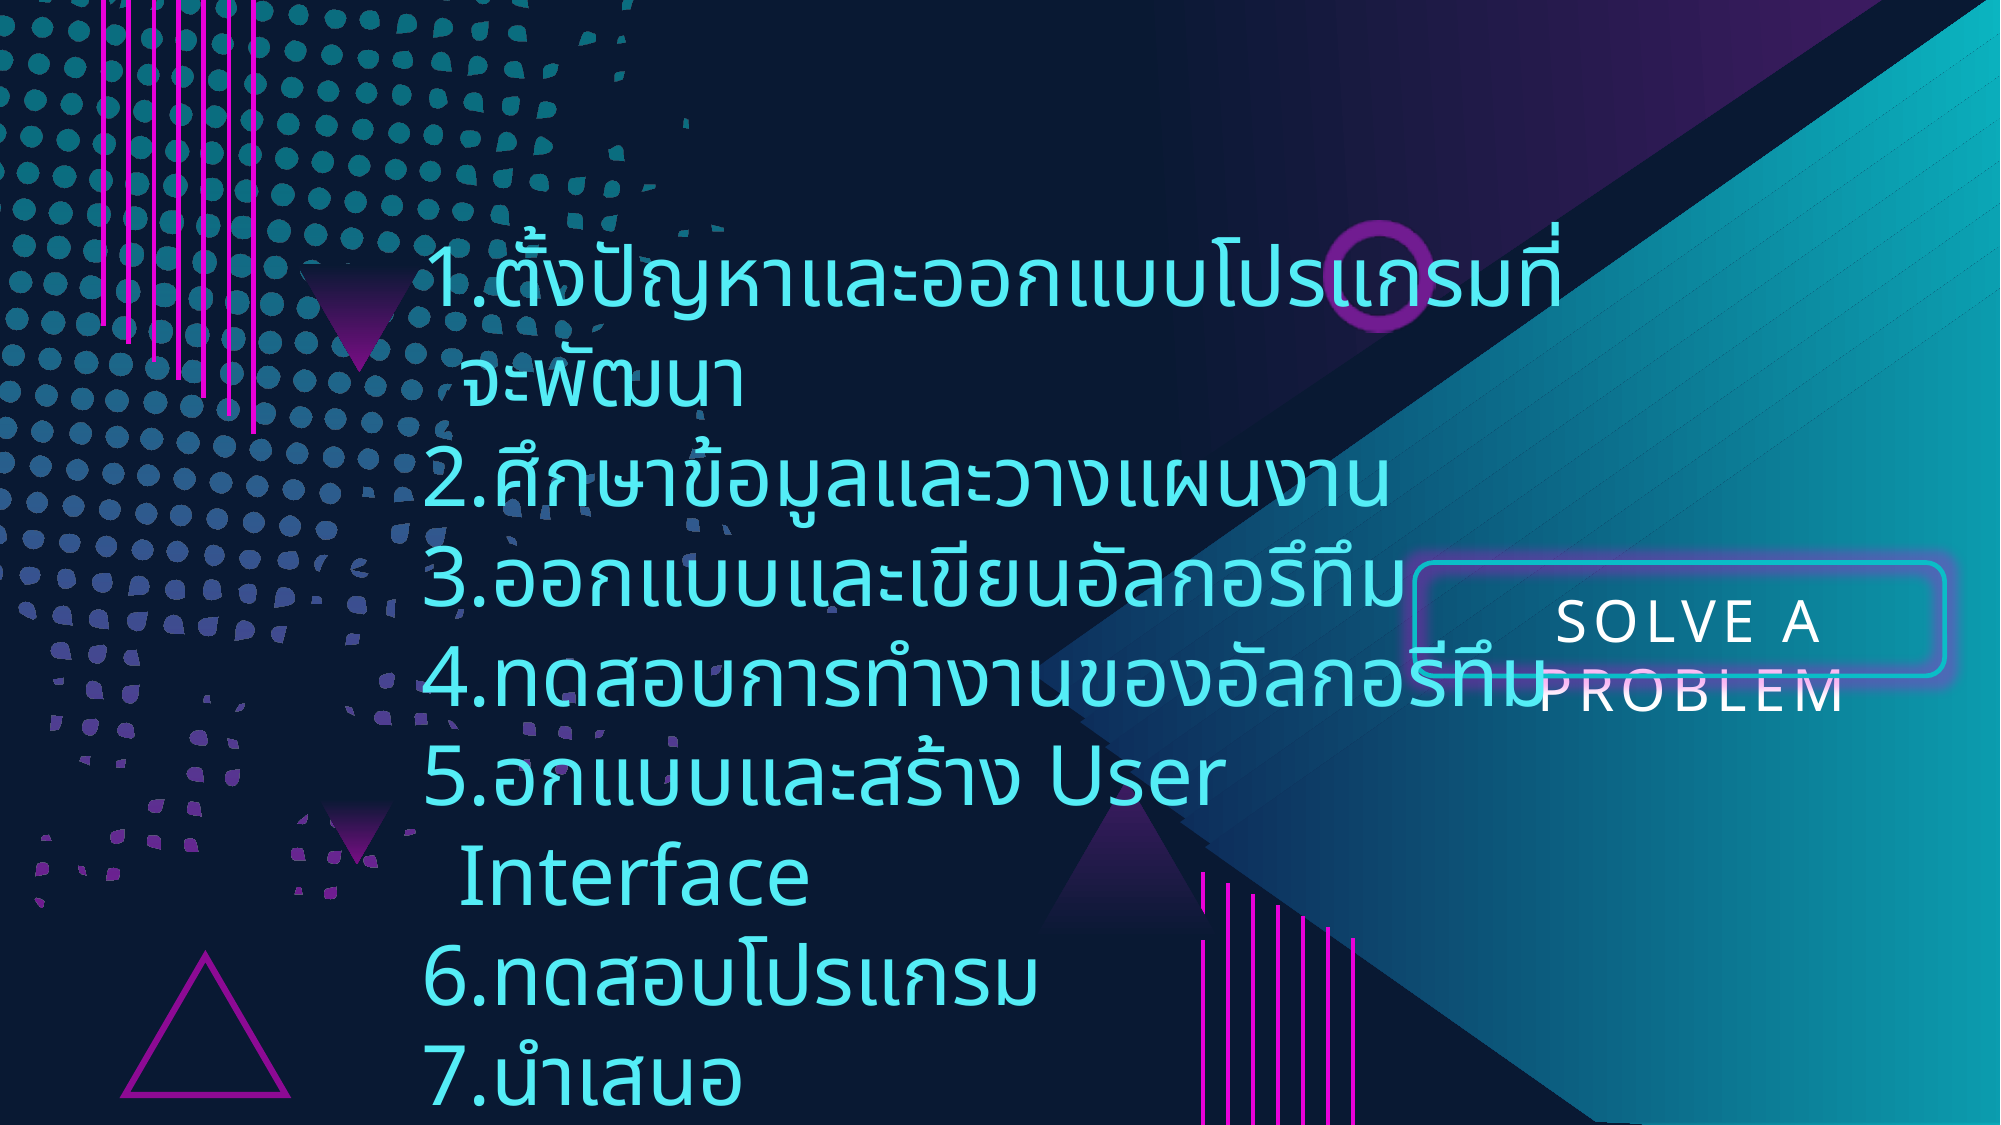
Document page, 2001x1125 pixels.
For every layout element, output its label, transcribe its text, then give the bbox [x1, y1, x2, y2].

text_box [1594, 561, 1946, 677]
text_box SOLVE A PROBLEM [1594, 685, 1957, 731]
text_box ตั้งปัญหาและออกแบบโปรแกรมที่จะพัฒนา ศึกษาข้อมูลและวางแผนงาน ออกแบบและเขียนอัลกอรึทึม ทดสอบการทำงานของอัลกอรีทึม อกแบบและสร้าง User Interface ทดสอบโปรแกรม นำเสนอ [406, 215, 1594, 1125]
